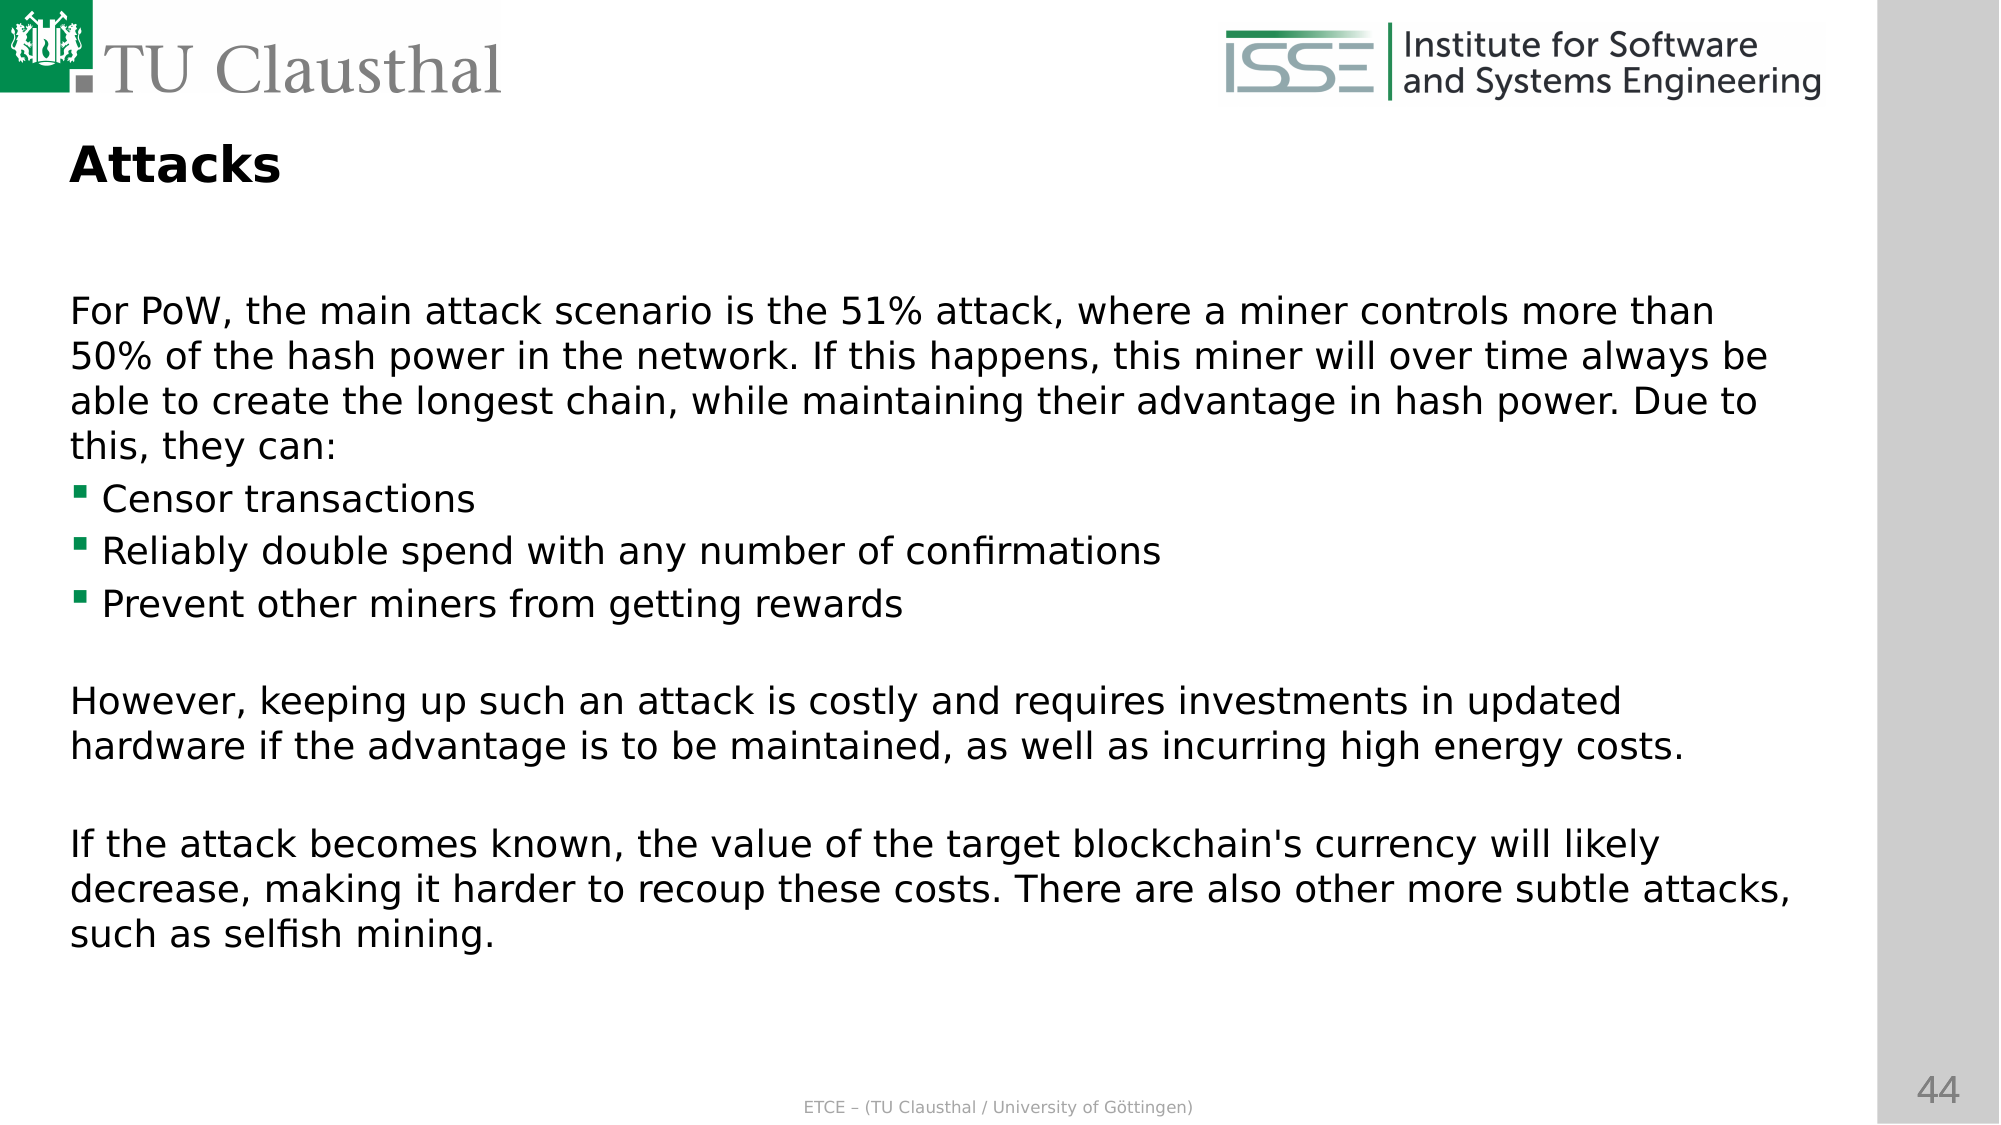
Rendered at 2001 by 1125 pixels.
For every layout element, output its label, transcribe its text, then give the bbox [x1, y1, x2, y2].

picture [0, 0, 501, 93]
text_box Attacks [54, 125, 1818, 207]
picture [1218, 22, 1826, 107]
text_box For PoW, the main attack scenario is the 51% attack, where a miner controls more than 50% of the hash power in the network. If this happens, this miner will over time always be able to create the longest chain, while maintaining their advantage in hash power. Due to this, they can: Censor transactions Reliably double spend with any number of confirmations Prevent other miners from getting rewards However, keeping up such an attack is costly and requires investments in updated hardware if the advantage is to be maintained, as well as incurring high energy costs. If the attack becomes known, the value of the target blockchain's currency will likely decrease, making it harder to recoup these costs. There are also other more subtle attacks, such as selfish mining. [54, 208, 1818, 1034]
